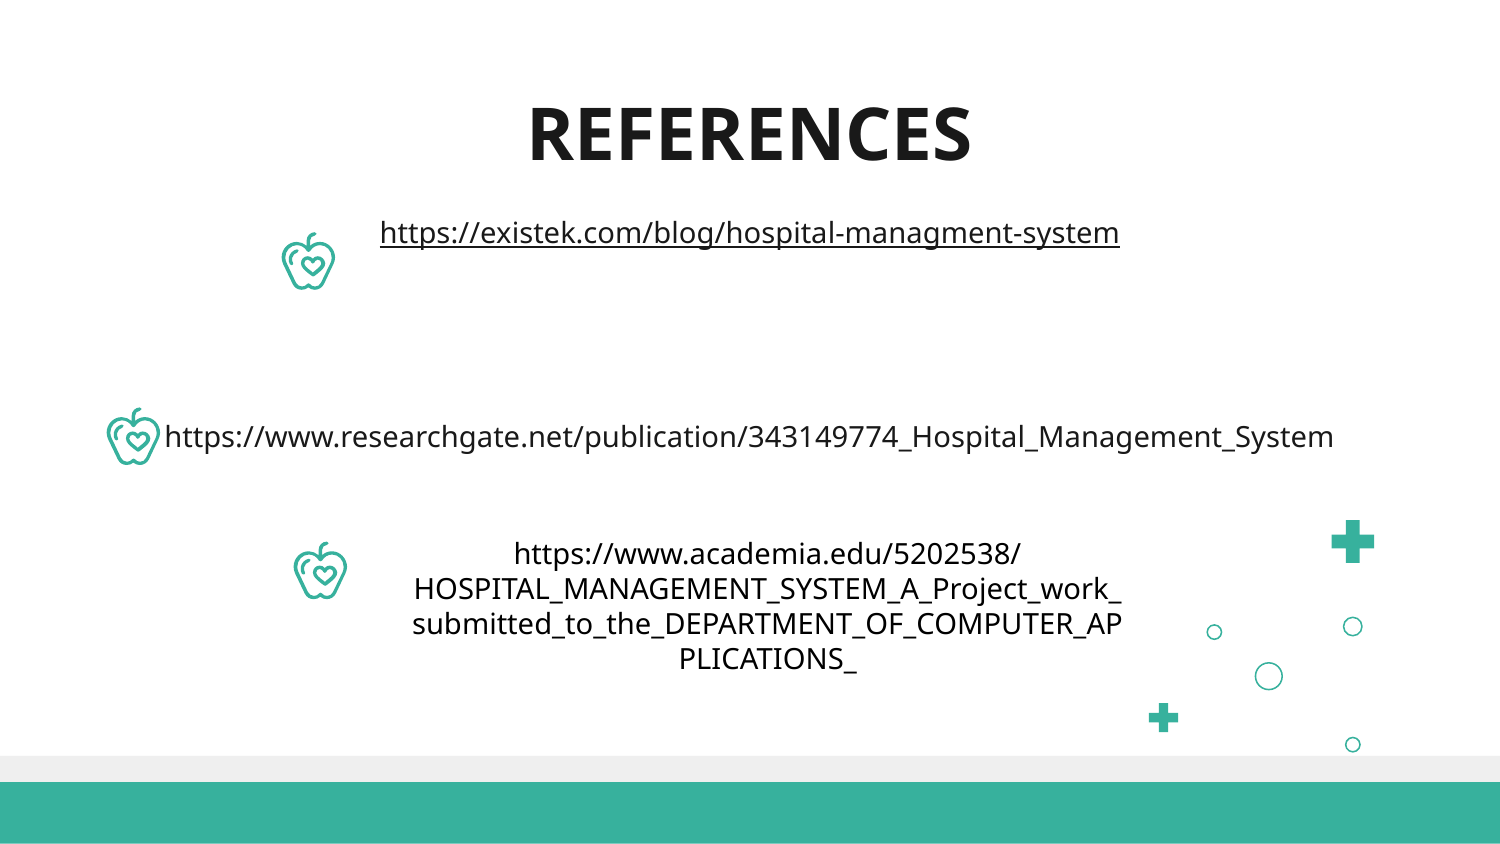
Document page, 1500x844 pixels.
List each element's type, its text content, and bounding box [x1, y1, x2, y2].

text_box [106, 407, 161, 466]
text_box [1142, 512, 1383, 752]
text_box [281, 231, 336, 291]
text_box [293, 541, 348, 600]
title REFERENCES [118, 72, 1382, 167]
text_box https://www.academia.edu/5202538/HOSPITAL_MANAGEMENT_SYSTEM_A_Project_work_submitted_to_the_DEPARTMENT_OF_COMPUTER_APPLICATIONS_ [391, 527, 1137, 683]
list https://existek.com/blog/hospital-managment-system https://www.researchgate.net/publication/343149774_Hospital_Management_System [118, 199, 1382, 752]
